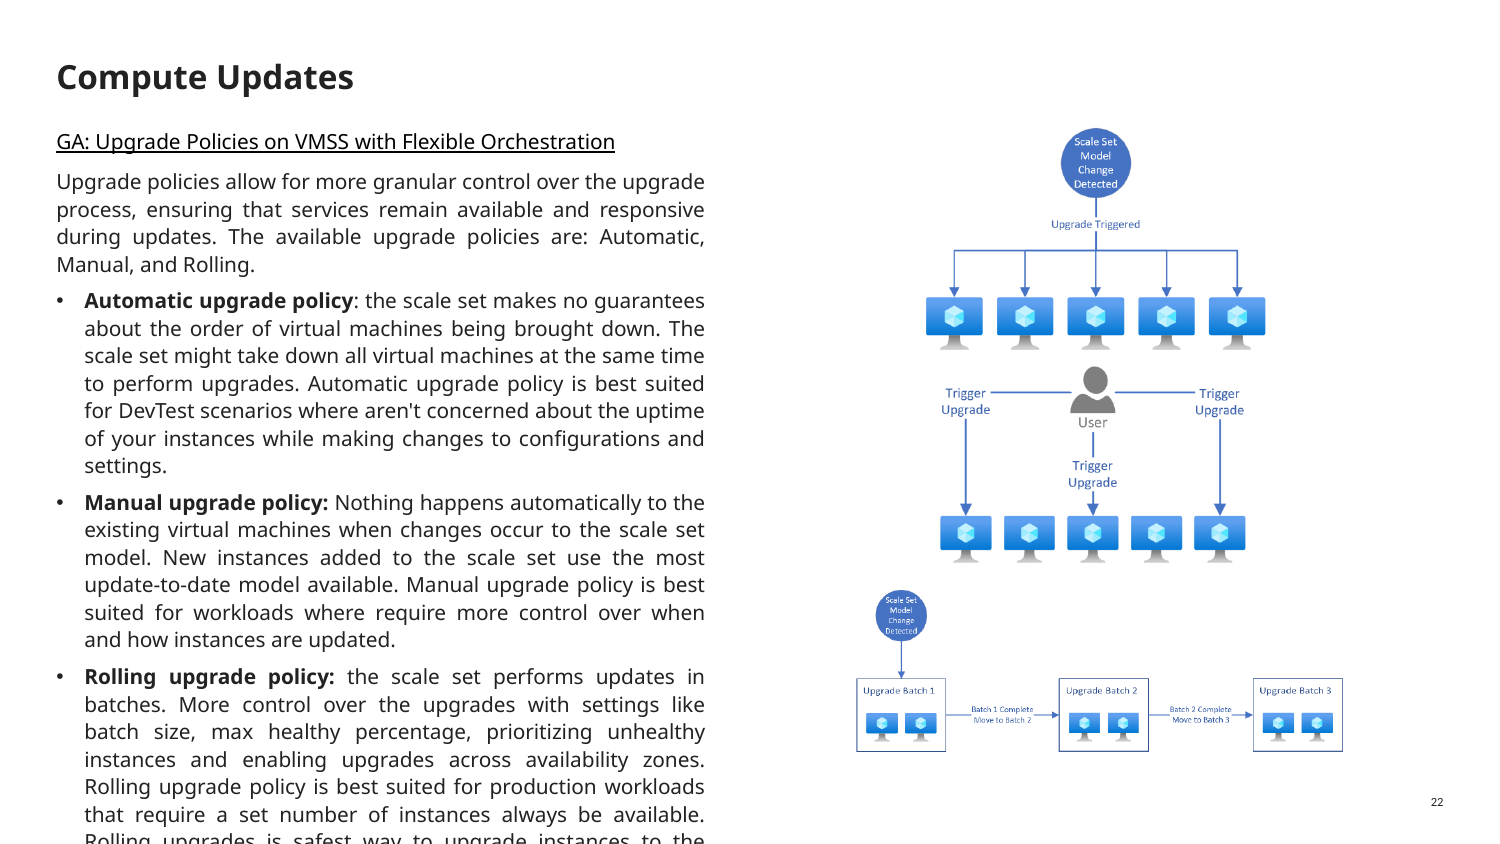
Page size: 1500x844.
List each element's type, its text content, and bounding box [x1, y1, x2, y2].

picture [918, 121, 1272, 352]
title Compute Updates [56, 56, 1444, 113]
list GA: Upgrade Policies on VMSS with Flexible Orchestration Upgrade policies allow for more granular control over the upgrade process, ensuring that services remain available and responsive during updates. The available upgrade policies are: Automatic, Manual, and Rolling. Automatic upgrade policy: the scale set makes no guarantees about the order of virtual machines being brought down. The scale set might take down all virtual machines at the same time to perform upgrades. Automatic upgrade policy is best suited for DevTest scenarios where aren't concerned about the uptime of your instances while making changes to configurations and settings. Manual upgrade policy: Nothing happens automatically to the existing virtual machines when changes occur to the scale set model. New instances added to the scale set use the most update-to-date model available. Manual upgrade policy is best suited for workloads where require more control over when and how instances are updated. Rolling upgrade policy: the scale set performs updates in batches. More control over the upgrades with settings like batch size, max healthy percentage, prioritizing unhealthy instances and enabling upgrades across availability zones. Rolling upgrade policy is best suited for production workloads that require a set number of instances always be available. Rolling upgrades is safest way to upgrade instances to the latest model without compromising availability and uptime. [56, 125, 706, 810]
picture [918, 359, 1272, 576]
picture [842, 584, 1353, 763]
